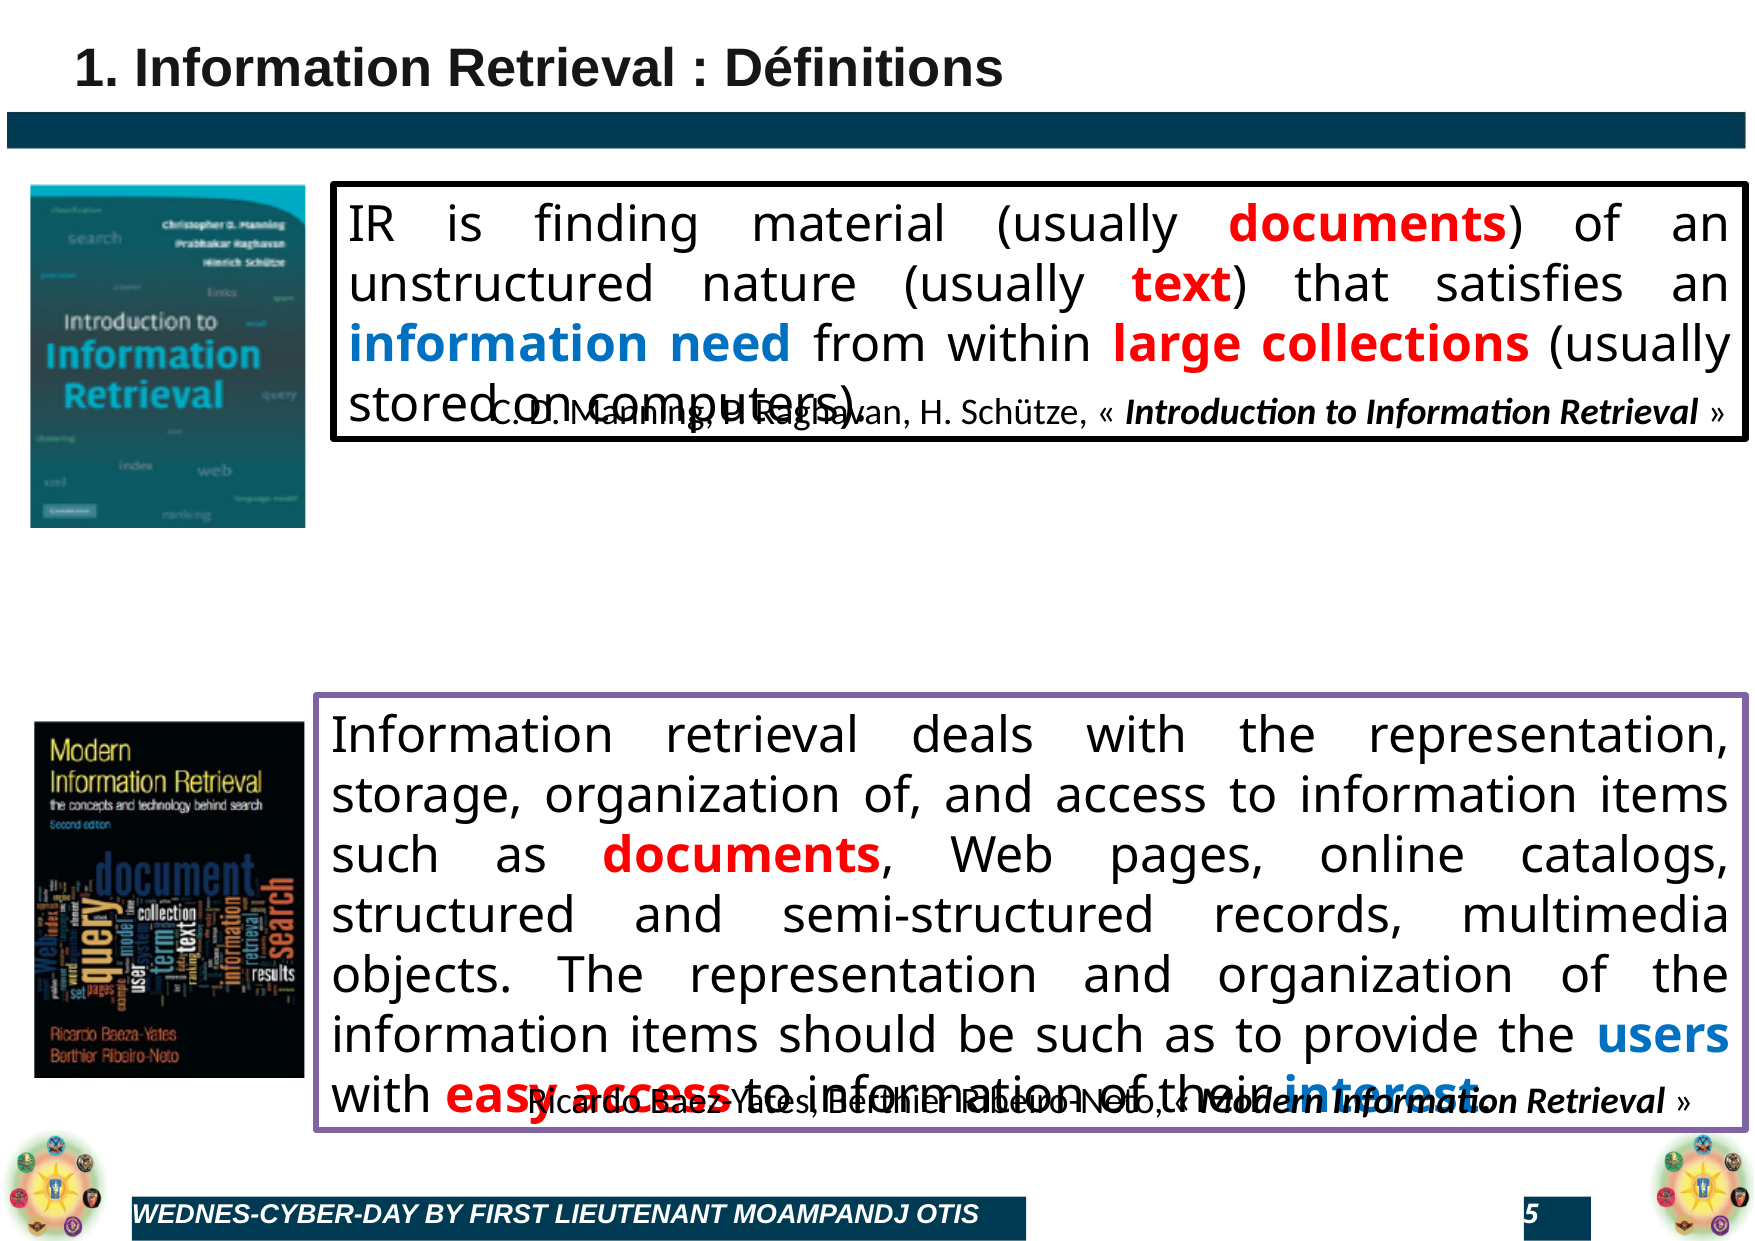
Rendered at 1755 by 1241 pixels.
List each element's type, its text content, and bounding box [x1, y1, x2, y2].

text_box Information retrieval deals with the representation, storage, organization of, and access to information items such as documents, Web pages, online catalogs, structured and semi-structured records, multimedia objects. The representation and organization of the information items should be such as to provide the users with easy access to information of their interest. [314, 693, 1747, 1132]
text_box Ricardo Baez-Yates, Berthier Ribeiro-Neto, « Modern Information Retrieval » [512, 1068, 1721, 1129]
picture [7, 111, 1746, 117]
picture [30, 183, 306, 528]
picture [7, 120, 1746, 150]
picture [33, 721, 309, 1079]
picture [1648, 1129, 1755, 1241]
text_box C. D. Manning, P. Raghavan, H. Schütze, « Introduction to Information Retrieval » [476, 379, 1746, 440]
text_box IR is finding material (usually documents) of an unstructured nature (usually text) that satisfies an information need from within large collections (usually stored on computers). [331, 182, 1748, 441]
picture [1, 1130, 107, 1241]
text_box 1. Information Retrieval : Définitions [74, 32, 724, 93]
